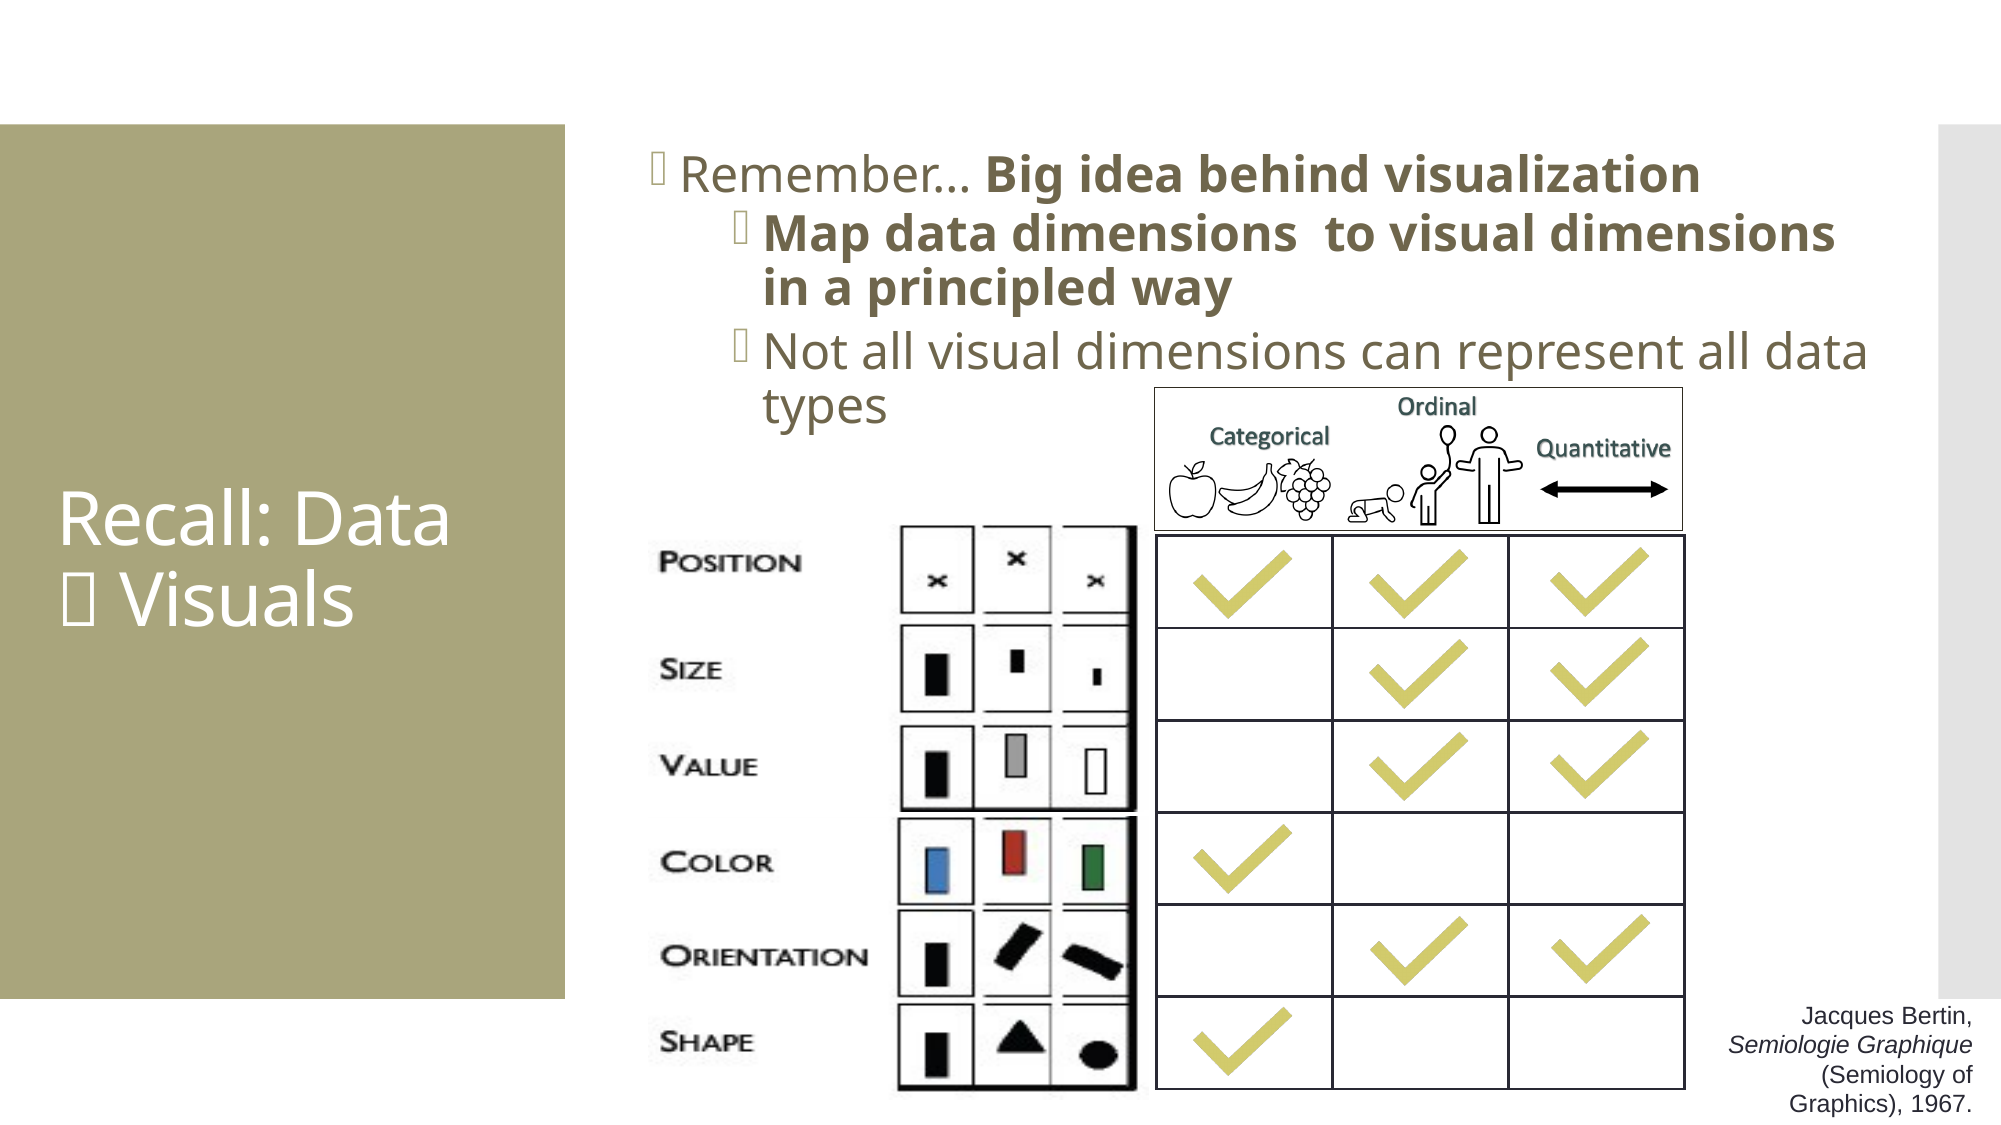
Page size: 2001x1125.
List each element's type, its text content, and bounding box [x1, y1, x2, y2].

table_cell [1158, 998, 1191, 1088]
table_header [1294, 537, 1331, 627]
table_cell [1651, 629, 1683, 719]
table_cell [1471, 906, 1507, 995]
table_cell [1651, 722, 1683, 811]
table_cell [1470, 722, 1507, 811]
table_cell [1334, 722, 1367, 811]
table_cell [1470, 629, 1507, 719]
table_cell [1158, 629, 1331, 719]
table_header [1470, 537, 1507, 627]
picture [1367, 899, 1471, 1002]
picture [1549, 897, 1652, 1000]
table_cell [1510, 629, 1548, 719]
list Remember… Big idea behind visualization Map data dimensions to visual dimensions in a principled way Not all visual dimensions can represent all data types [634, 141, 1911, 1100]
table_cell [1334, 998, 1507, 1088]
picture [1191, 807, 1294, 910]
table_cell [1510, 998, 1683, 1088]
table_cell [1652, 906, 1683, 995]
picture [1191, 989, 1294, 1092]
table_cell [1334, 906, 1367, 995]
picture [1153, 387, 1683, 818]
table_cell [1158, 906, 1331, 995]
table_cell [1334, 629, 1367, 719]
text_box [647, 524, 1149, 1101]
table_cell [1158, 722, 1331, 811]
text_box Jacques Bertin, Semiologie Graphique (Semiology of Graphics), 1967. [1710, 997, 1974, 1118]
table_cell [1510, 814, 1683, 903]
table_header [1651, 537, 1683, 627]
table_cell [1510, 722, 1548, 811]
table_cell [1510, 906, 1549, 995]
title Recall: Data  Visuals [41, 184, 525, 940]
table_header [1510, 537, 1548, 627]
table_cell [1334, 814, 1507, 903]
table_cell [1158, 814, 1191, 903]
table_header [1334, 537, 1367, 627]
table_cell [1294, 814, 1331, 903]
table_cell [1294, 998, 1331, 1088]
table_header [1158, 537, 1191, 627]
